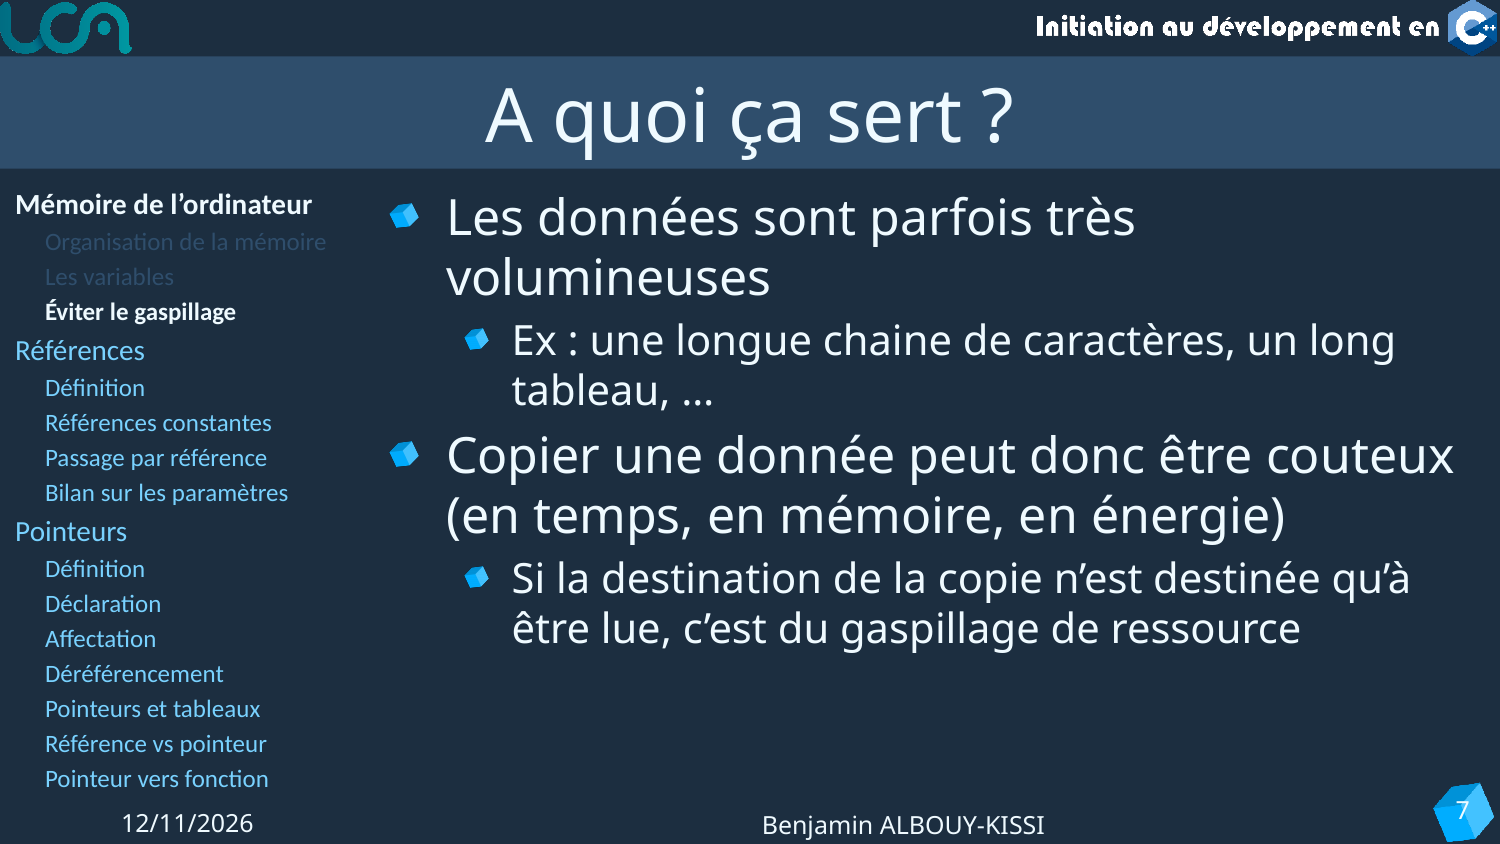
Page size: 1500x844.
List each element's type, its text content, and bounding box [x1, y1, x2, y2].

footer Benjamin ALBOUY-KISSI [374, 806, 1433, 844]
picture [404, 203, 419, 228]
picture [464, 328, 472, 335]
picture [389, 217, 395, 228]
picture [464, 566, 472, 573]
slide_number 7 [1432, 789, 1494, 835]
picture [477, 328, 489, 350]
list Mémoire de l’ordinateur Organisation de la mémoire Les variables Éviter le gaspillage Références Définition Références constantes Passage par référence Bilan sur les paramètres Pointeurs Définition Déclaration Affectation Déréférencement Pointeurs et tableaux Référence vs pointeur Pointeur vers fonction [0, 178, 375, 807]
picture [1476, 782, 1494, 789]
picture [389, 456, 395, 467]
picture [1465, 835, 1494, 842]
list Les données sont parfois très volumineuses Ex : une longue chaine de caractères, un long tableau, … Copier une donnée peut donc être couteux (en temps, en mémoire, en énergie) Si la destination de la copie n’est destinée qu’à être lue, c’est du gaspillage de ressource [375, 178, 1475, 806]
picture [1433, 835, 1445, 842]
picture [404, 441, 419, 467]
picture [389, 203, 400, 212]
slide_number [0, 807, 374, 844]
picture [0, 2, 132, 54]
title A quoi ça sert ? [24, 56, 1475, 169]
picture [1033, 0, 1500, 56]
picture [389, 441, 400, 450]
picture [477, 566, 489, 588]
